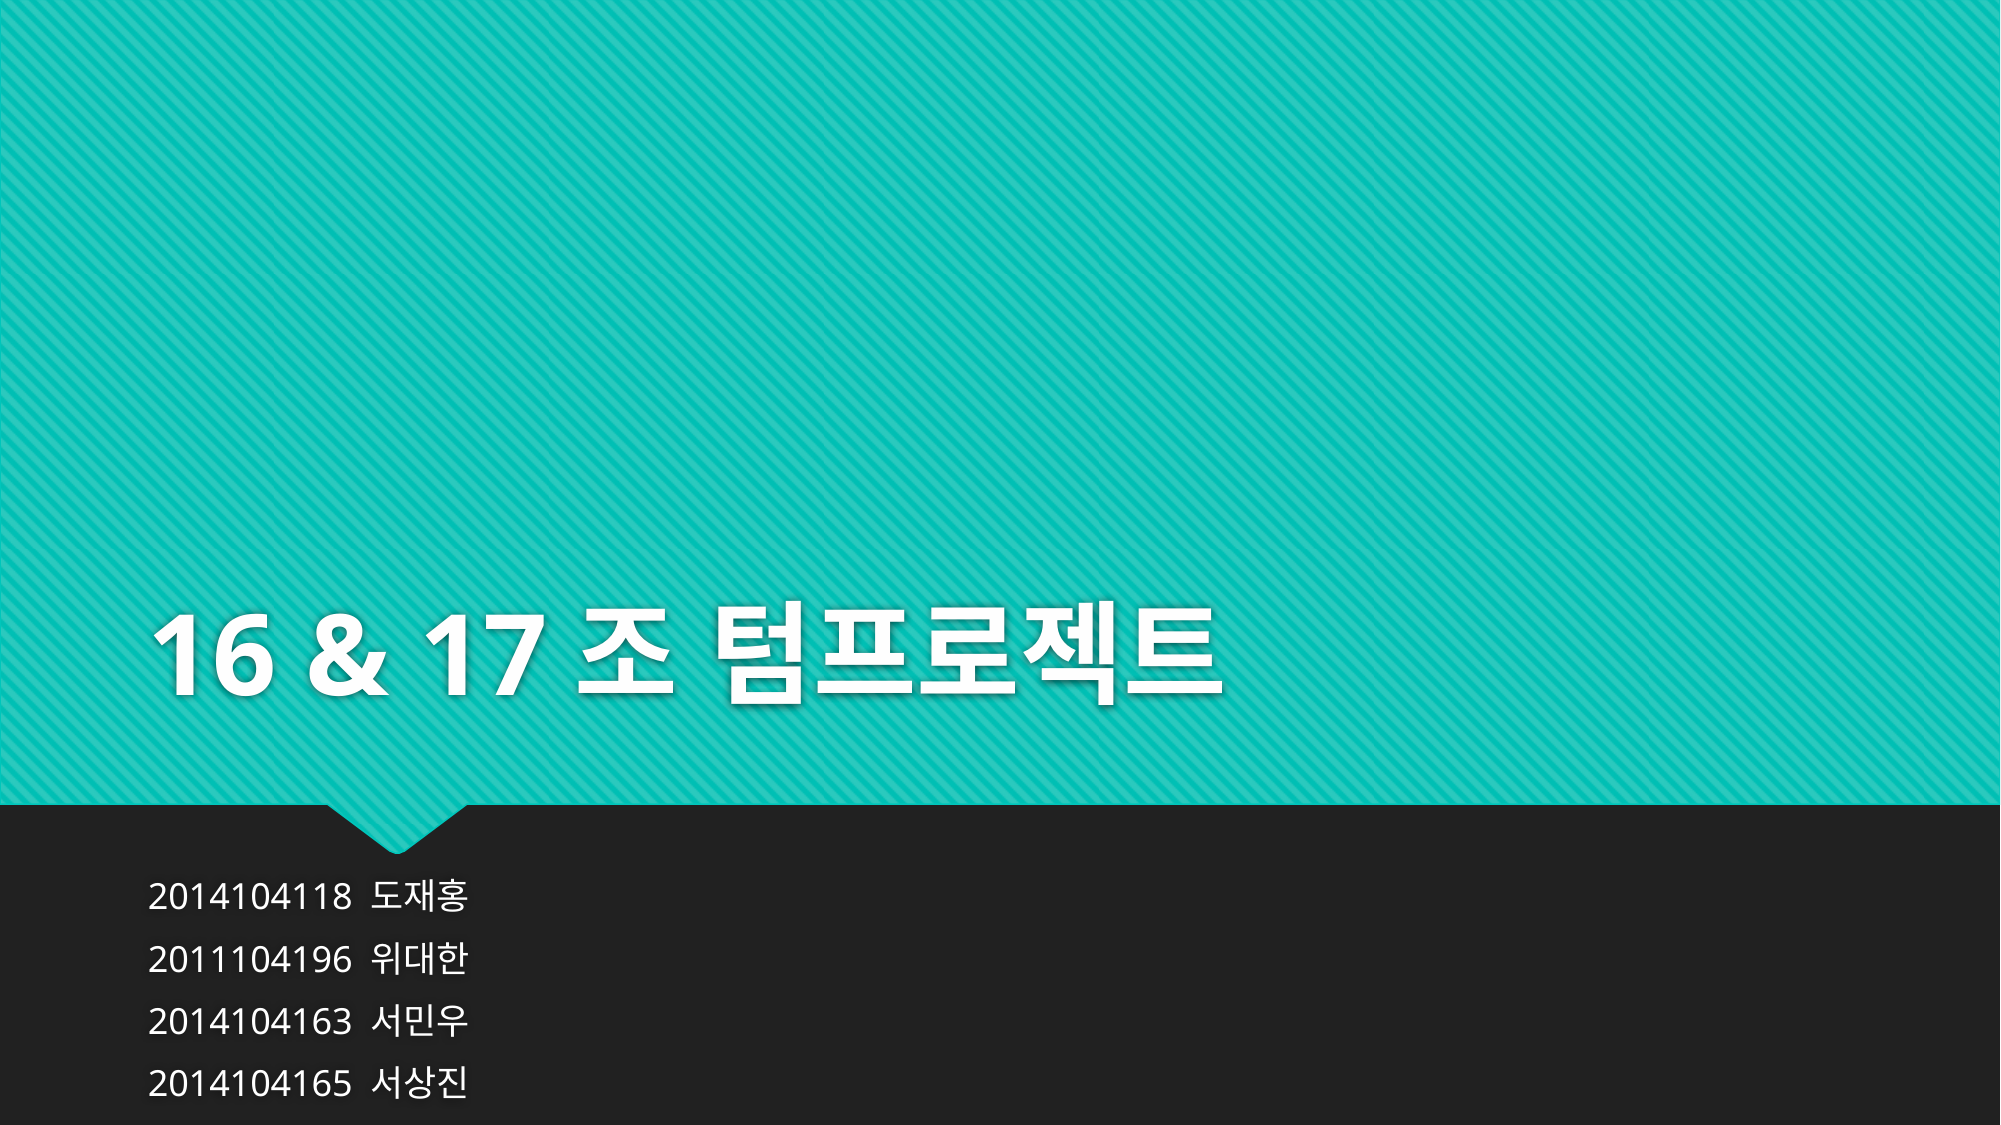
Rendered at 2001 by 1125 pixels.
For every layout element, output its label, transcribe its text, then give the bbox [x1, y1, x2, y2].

subtitle 2014104118 도재홍 2011104196 위대한 2014104163 서민우 2014104165 서상진 [132, 866, 1868, 1113]
title 16 & 17조 텀프로젝트 [132, 237, 1868, 726]
